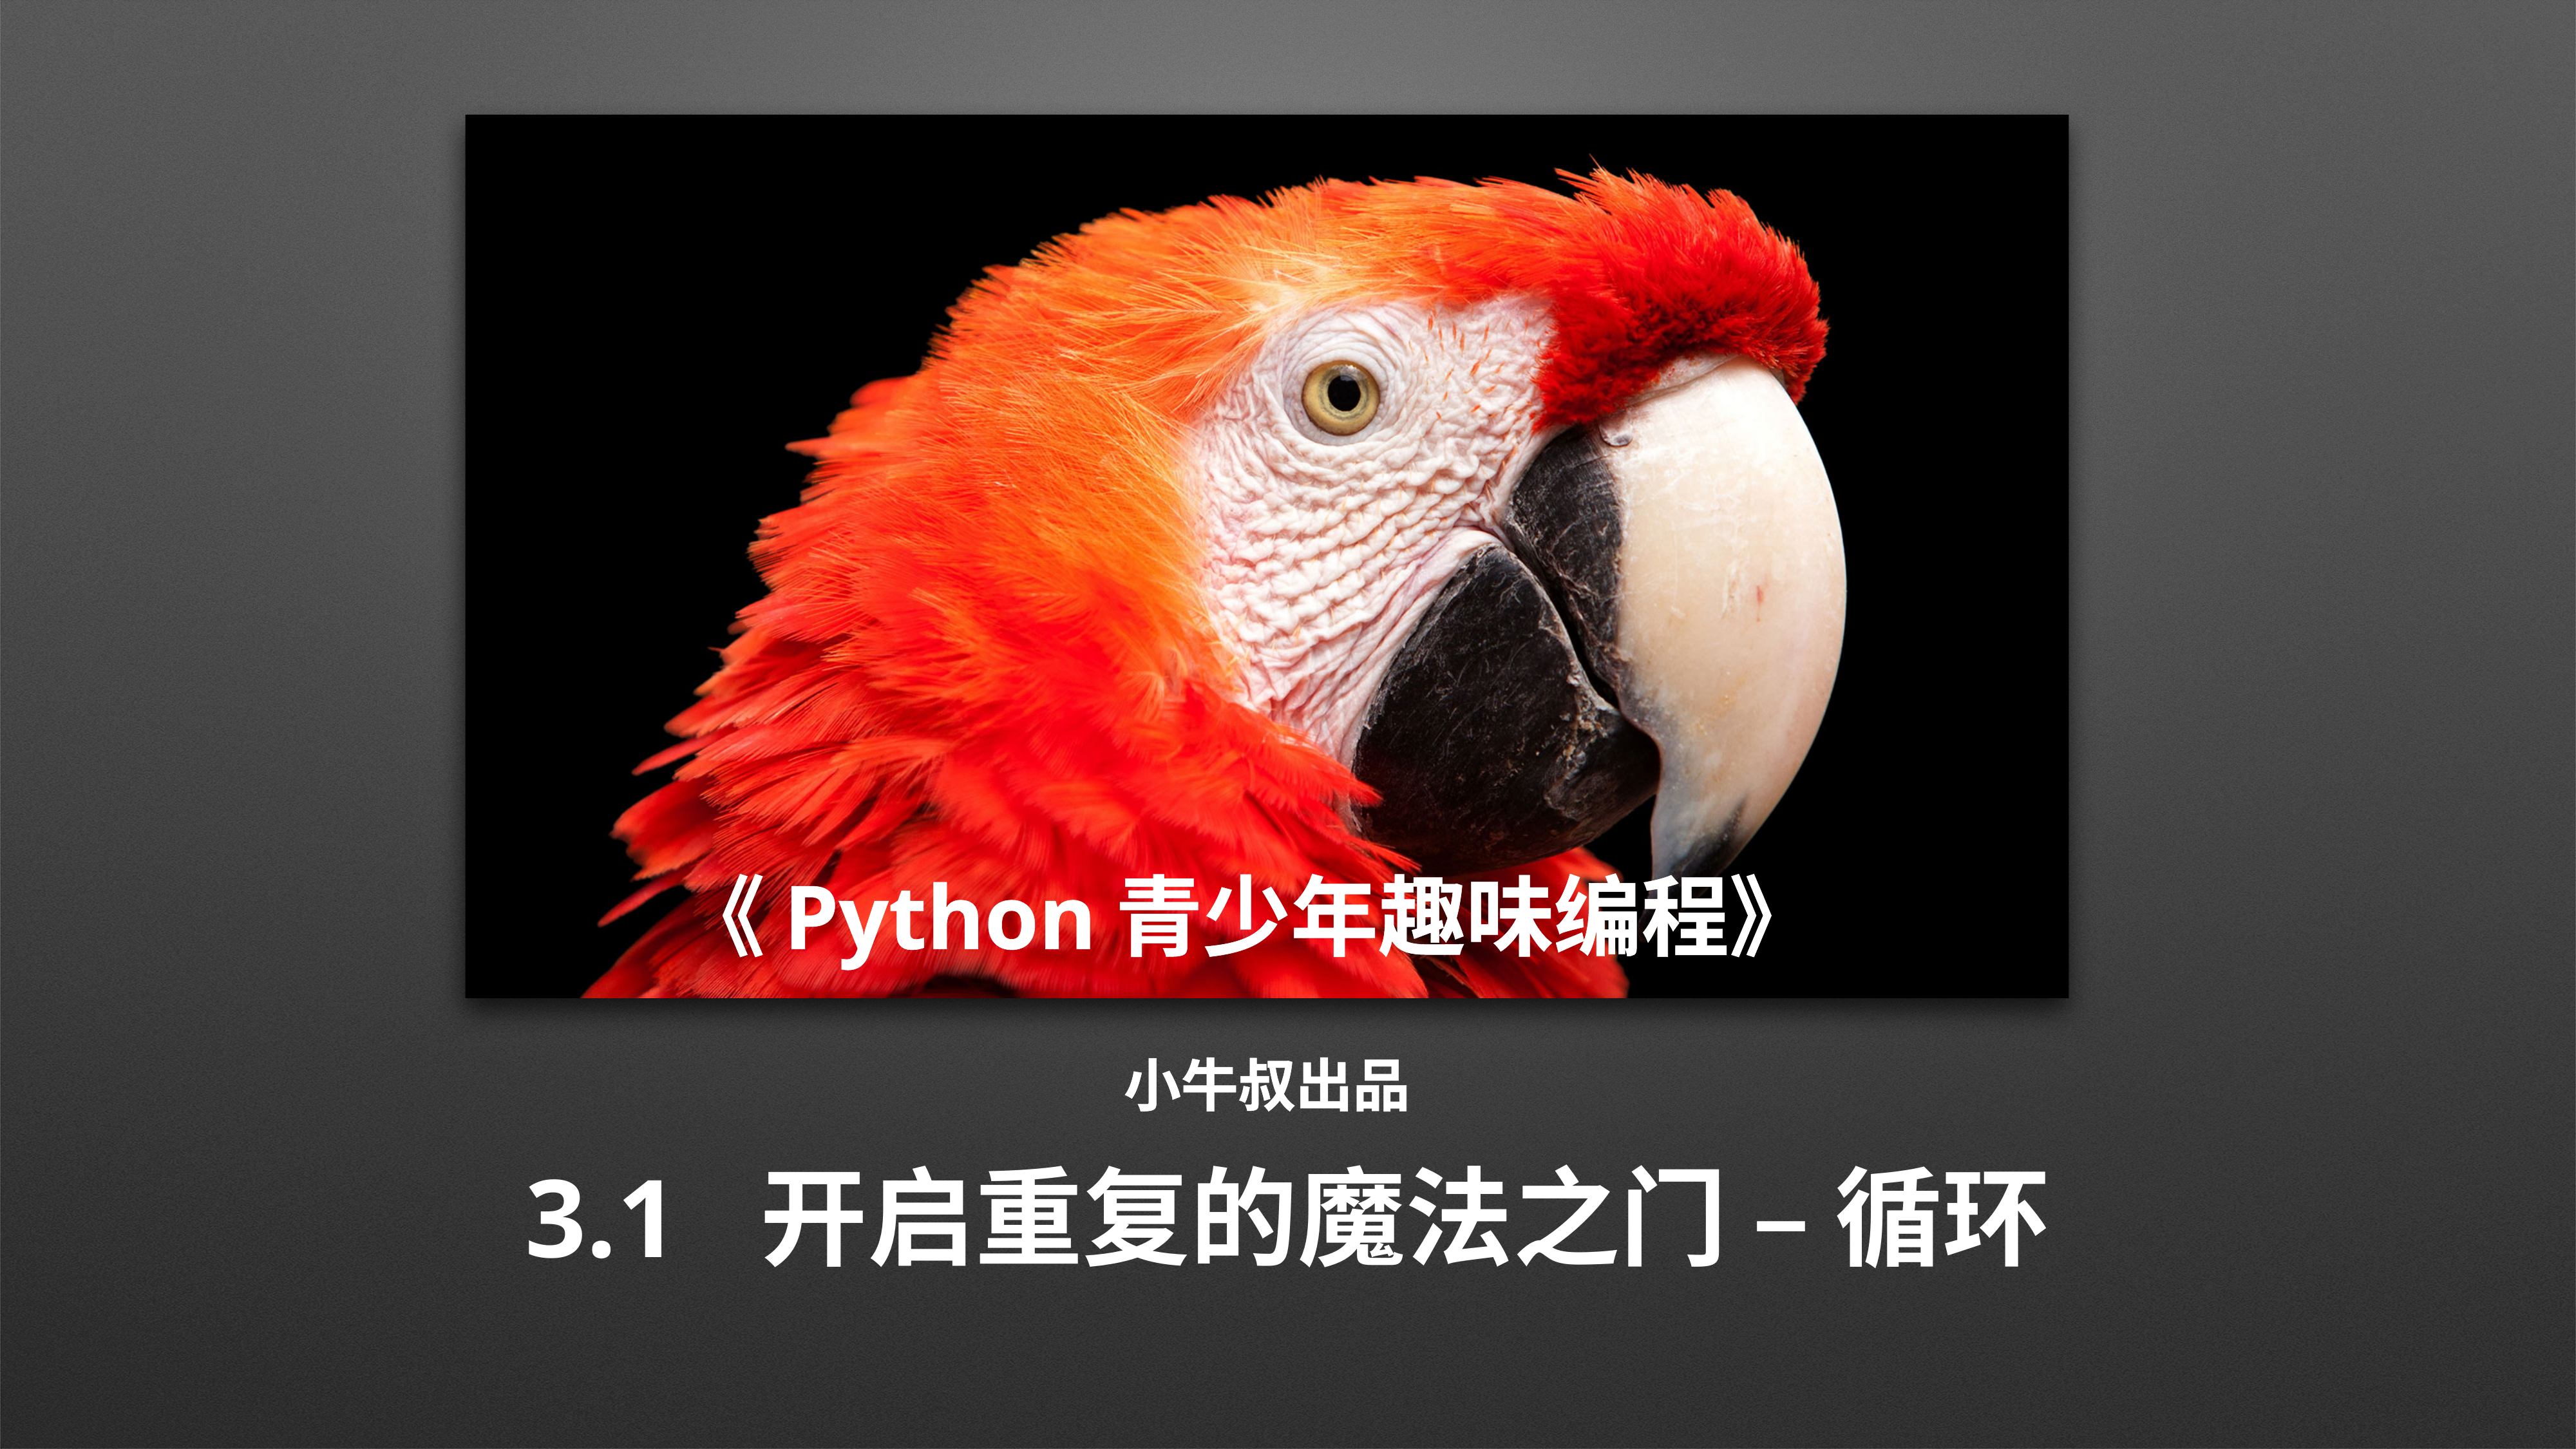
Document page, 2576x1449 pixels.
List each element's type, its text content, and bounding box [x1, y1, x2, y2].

picture [0, 0, 2576, 1449]
list 《Python青少年趣味编程》 小牛叔出品 [225, 844, 2309, 1124]
title 3.1 开启重复的魔法之门 – 循环 [150, 1122, 2426, 1285]
